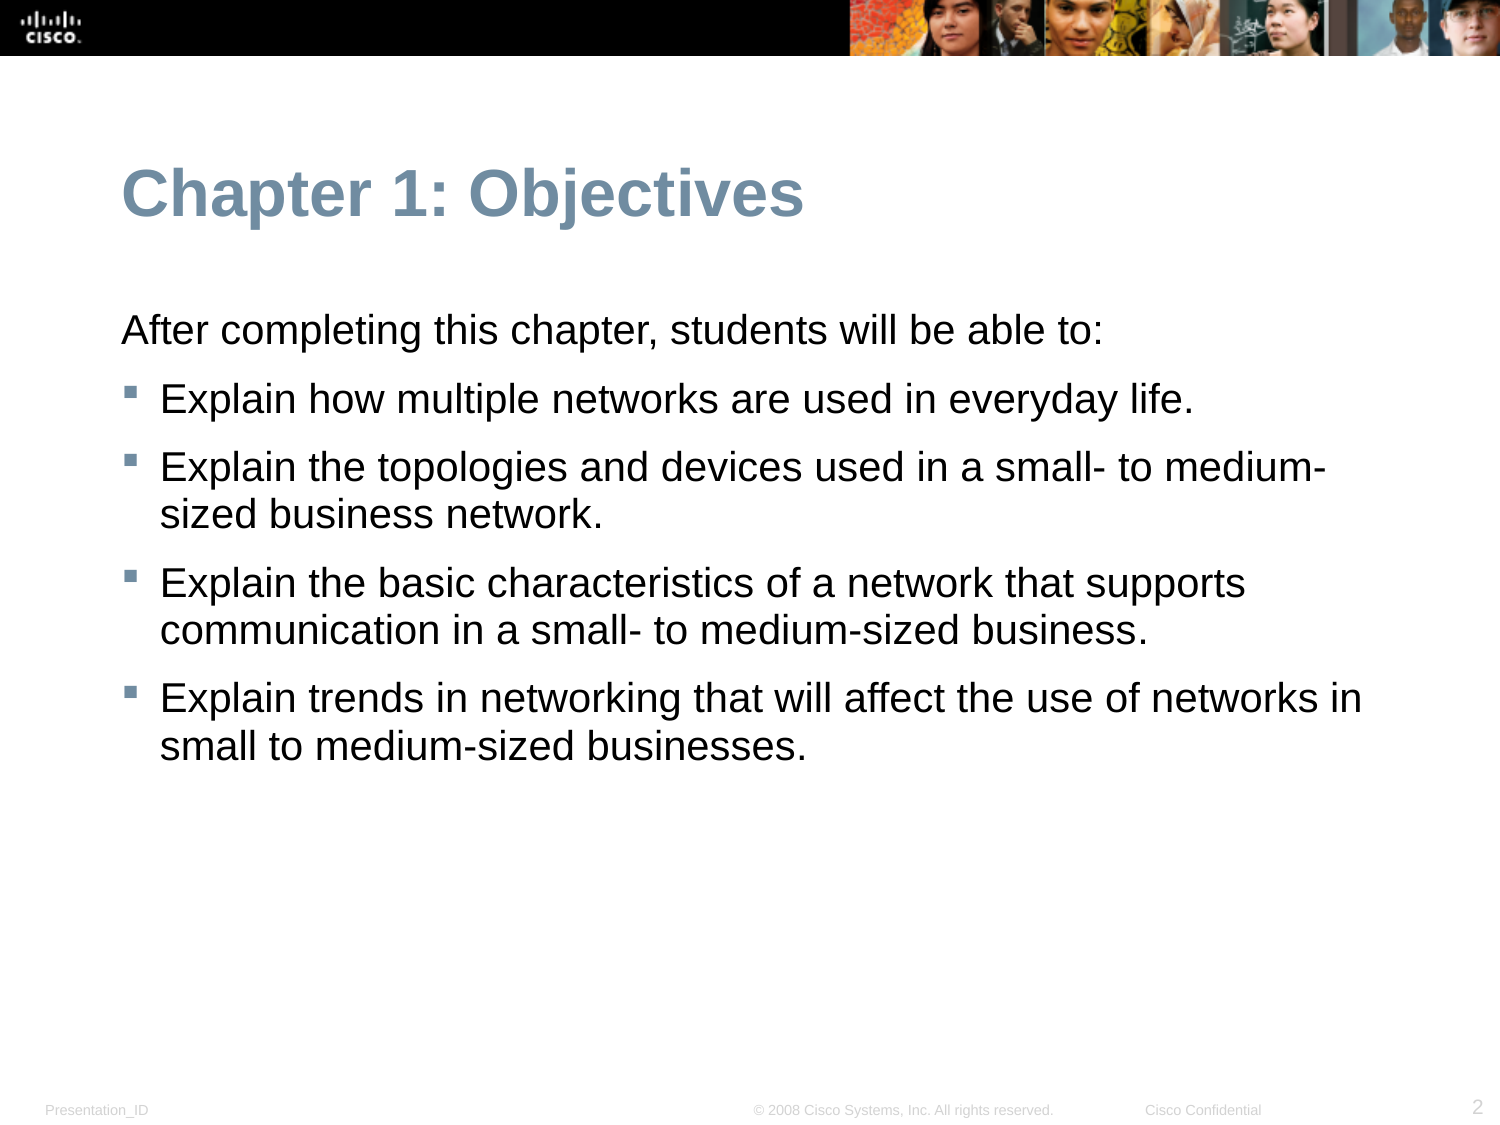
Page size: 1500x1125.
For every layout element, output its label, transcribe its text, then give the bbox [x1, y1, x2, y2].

title Chapter 1: Objectives [107, 99, 1444, 238]
picture [0, 0, 1500, 56]
list After completing this chapter, students will be able to: Explain how multiple networks are used in everyday life. Explain the topologies and devices used in a small- to medium-sized business network. Explain the basic characteristics of a network that supports communication in a small- to medium-sized business. Explain trends in networking that will affect the use of networks in small to medium-sized businesses. [107, 299, 1411, 998]
